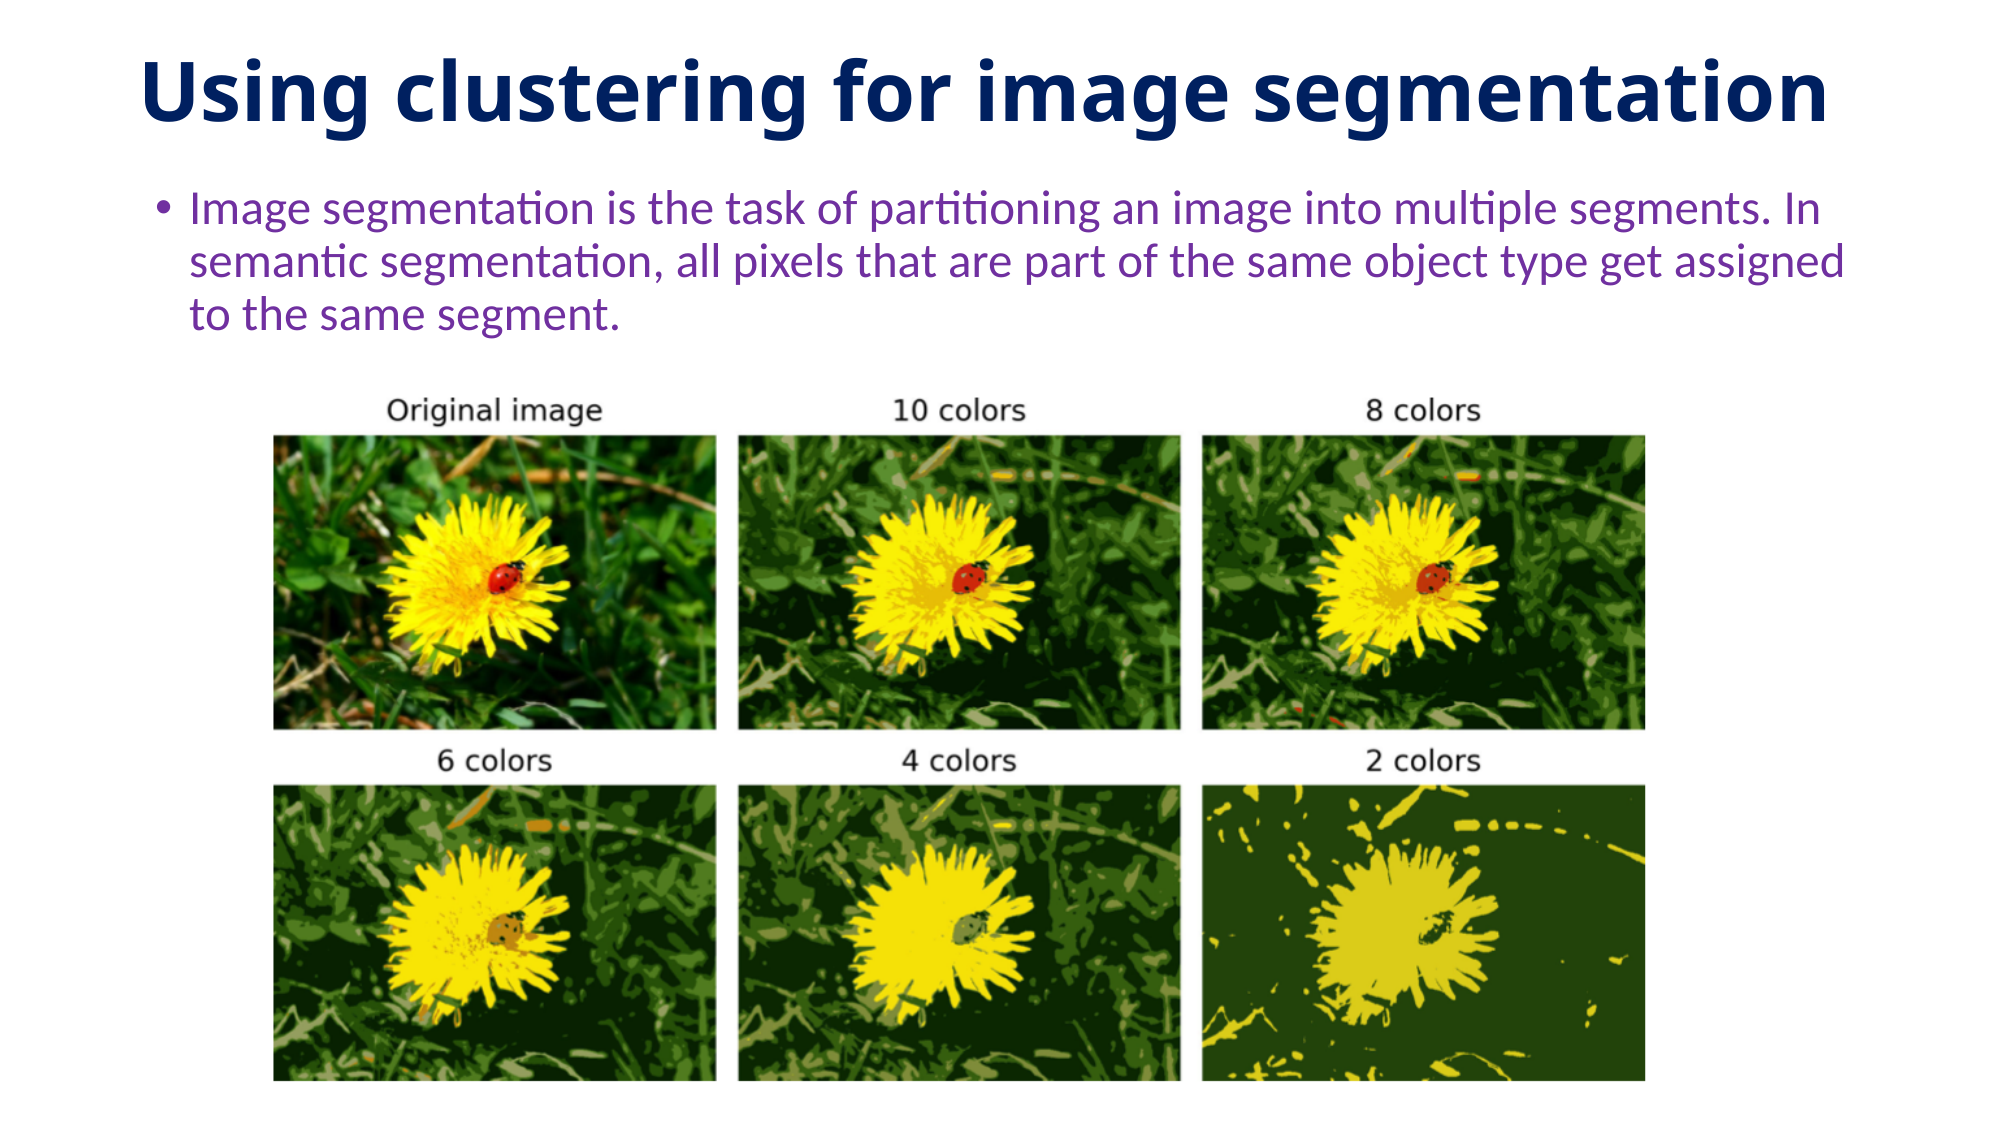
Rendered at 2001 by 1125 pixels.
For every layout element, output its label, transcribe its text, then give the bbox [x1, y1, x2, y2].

picture [245, 373, 1670, 1102]
title Using clustering for image segmentation [123, 37, 1849, 152]
list Image segmentation is the task of partitioning an image into multiple segments. In semantic segmentation, all pixels that are part of the same object type get assigned to the same segment. [140, 175, 1904, 350]
